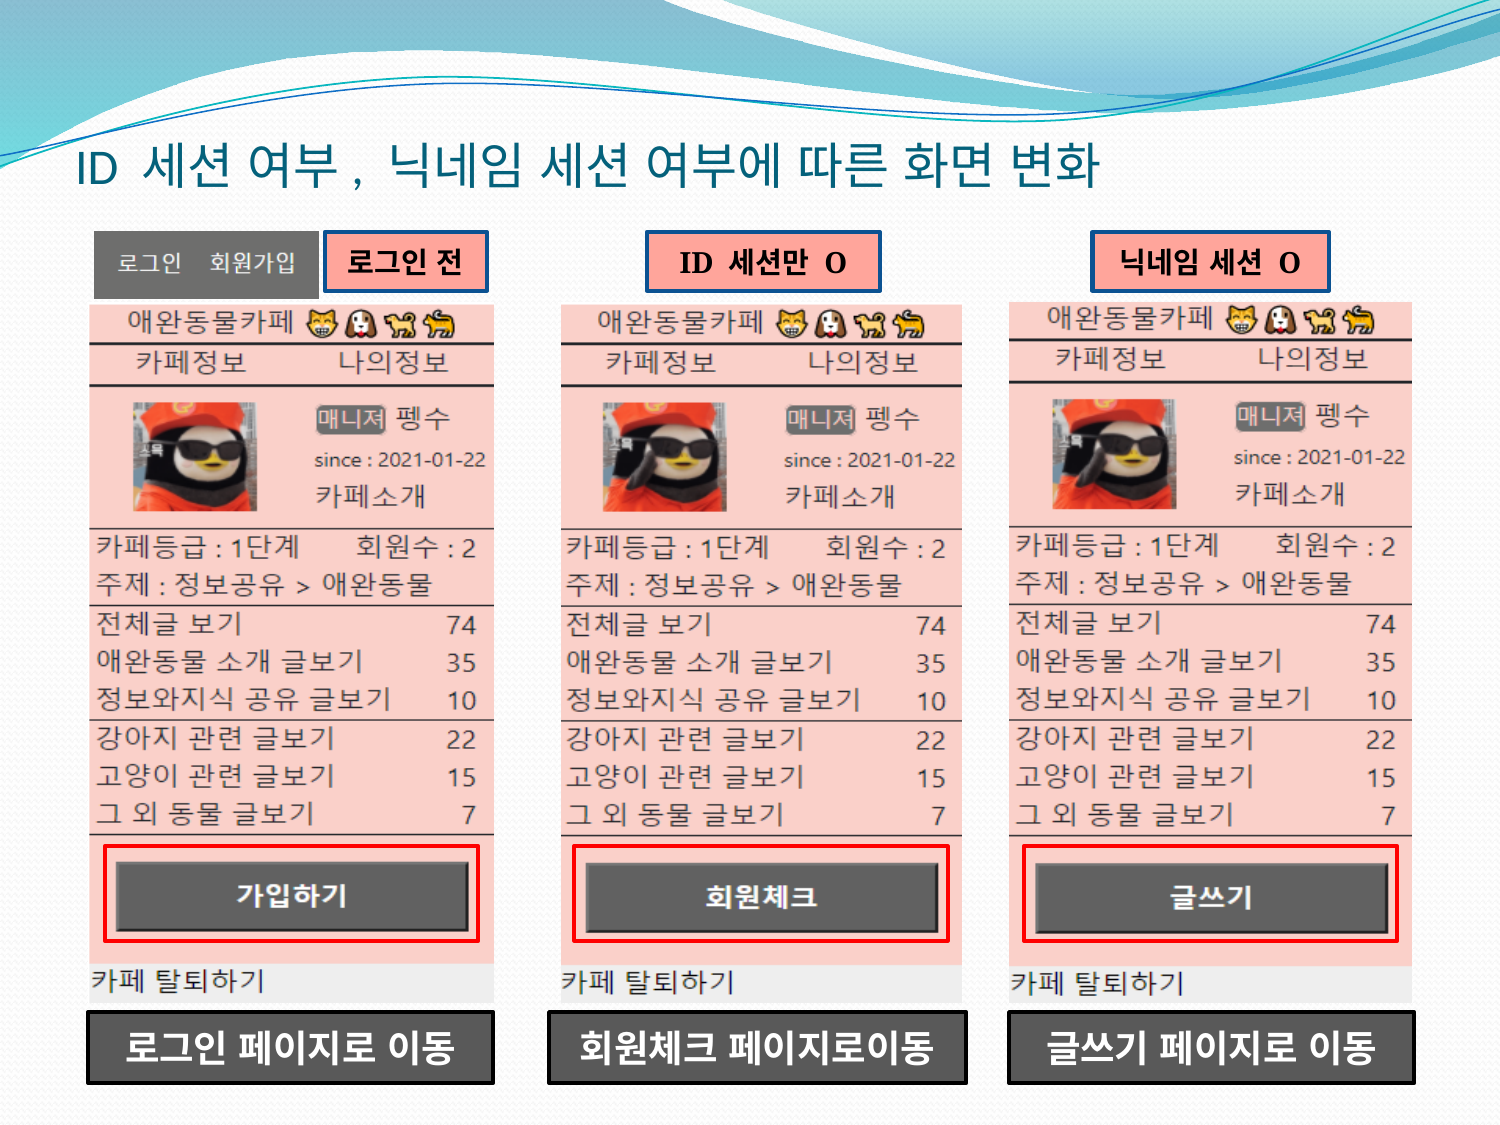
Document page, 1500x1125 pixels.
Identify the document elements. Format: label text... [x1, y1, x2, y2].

picture [1009, 302, 1412, 1003]
text_box 글쓰기 페이지로 이동 [1007, 1010, 1416, 1085]
text_box 로그인 페이지로 이동 [86, 1011, 495, 1085]
text_box 회원체크 페이지로이동 [547, 1010, 968, 1085]
text_box ID 세션만 O [645, 230, 882, 293]
text_box 닉네임 세션 O [1090, 230, 1331, 293]
picture [93, 231, 319, 300]
picture [560, 302, 962, 1003]
text_box 로그인 전 [323, 230, 489, 293]
picture [88, 302, 494, 1003]
title ID 세션 여부, 닉네임 세션 여부에 따른 화면 변화 [75, 7, 1425, 195]
